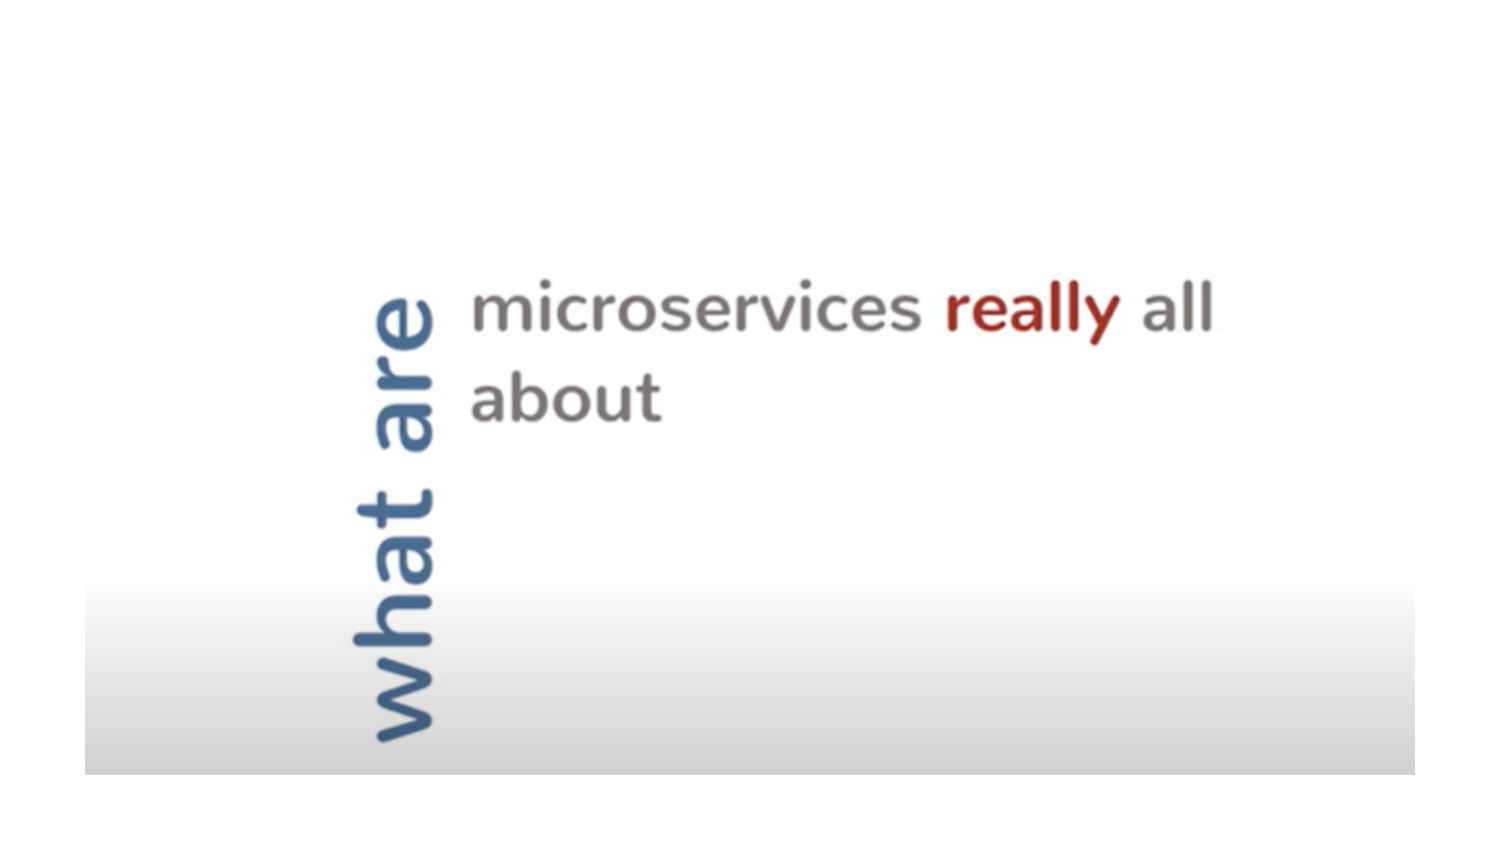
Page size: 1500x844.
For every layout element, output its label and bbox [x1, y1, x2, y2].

picture [85, 69, 1415, 775]
